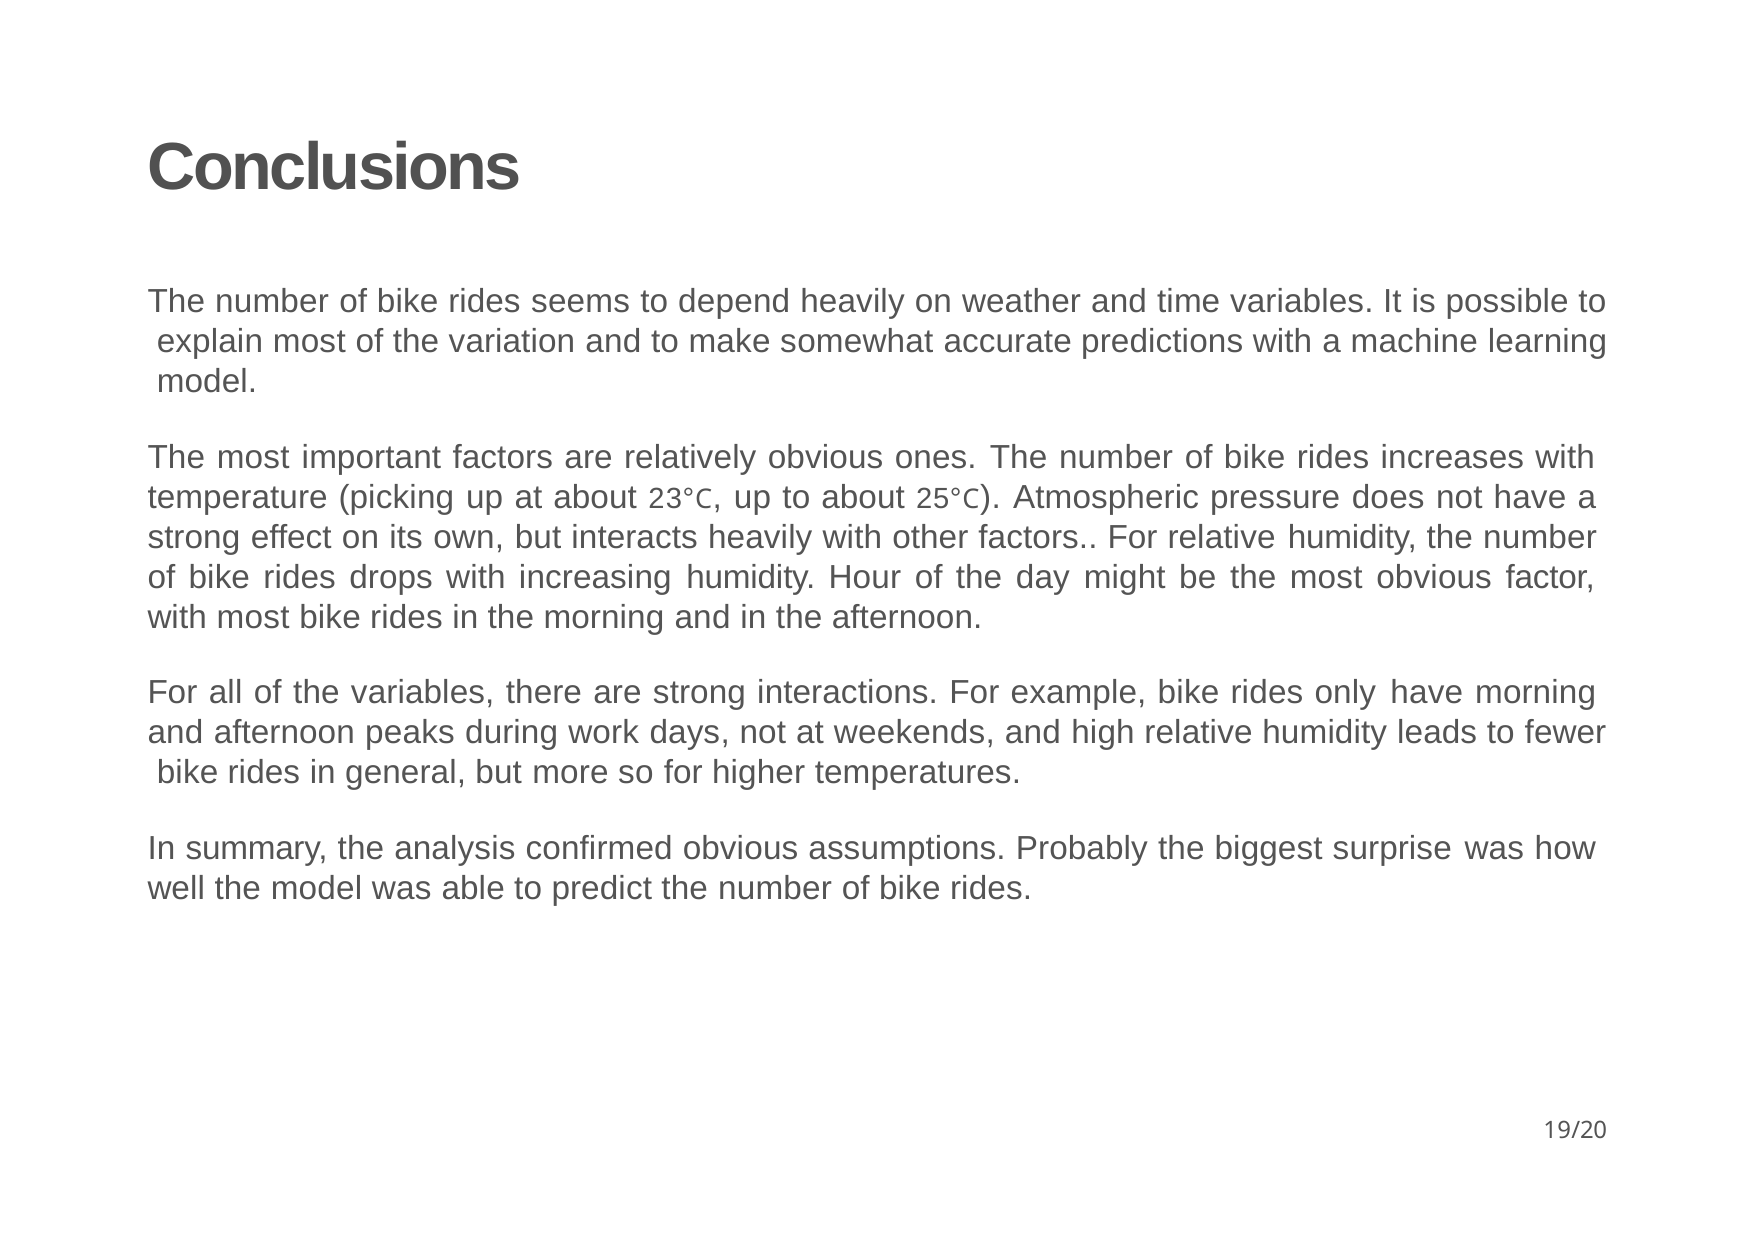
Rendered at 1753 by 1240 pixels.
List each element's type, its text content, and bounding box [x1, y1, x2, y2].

title Conclusions [145, 120, 522, 276]
slide_number 10/20 [1539, 1111, 1609, 1240]
text_box The number of bike rides seems to depend heavily on weather and time variables. It is possible to explain most of the variation and to make somewhat accurate predictions with a machine learning model. The most important factors are relatively obvious ones. The number of bike rides increases with temperature (picking up at about 2­3°C, up to about 25°C). Atmospheric pressure does not have a strong effect on its own, but interacts heavily with other factors.. For relative humidity, the number of bike rides drops with increasing humidity. Hour of the day might be the most obvious factor, with most bike rides in the morning and in the afternoon. For all of the variables, there are strong interactions. For example, bike rides only have morning and afternoon peaks during work days, not at weekends, and high relative humidity leads to fewer bike rides in general, but more so for higher temperatures. In summary, the analysis confirmed obvious assumptions. Probably the biggest surprise was how well the model was able to predict the number of bike rides. [145, 276, 1609, 907]
